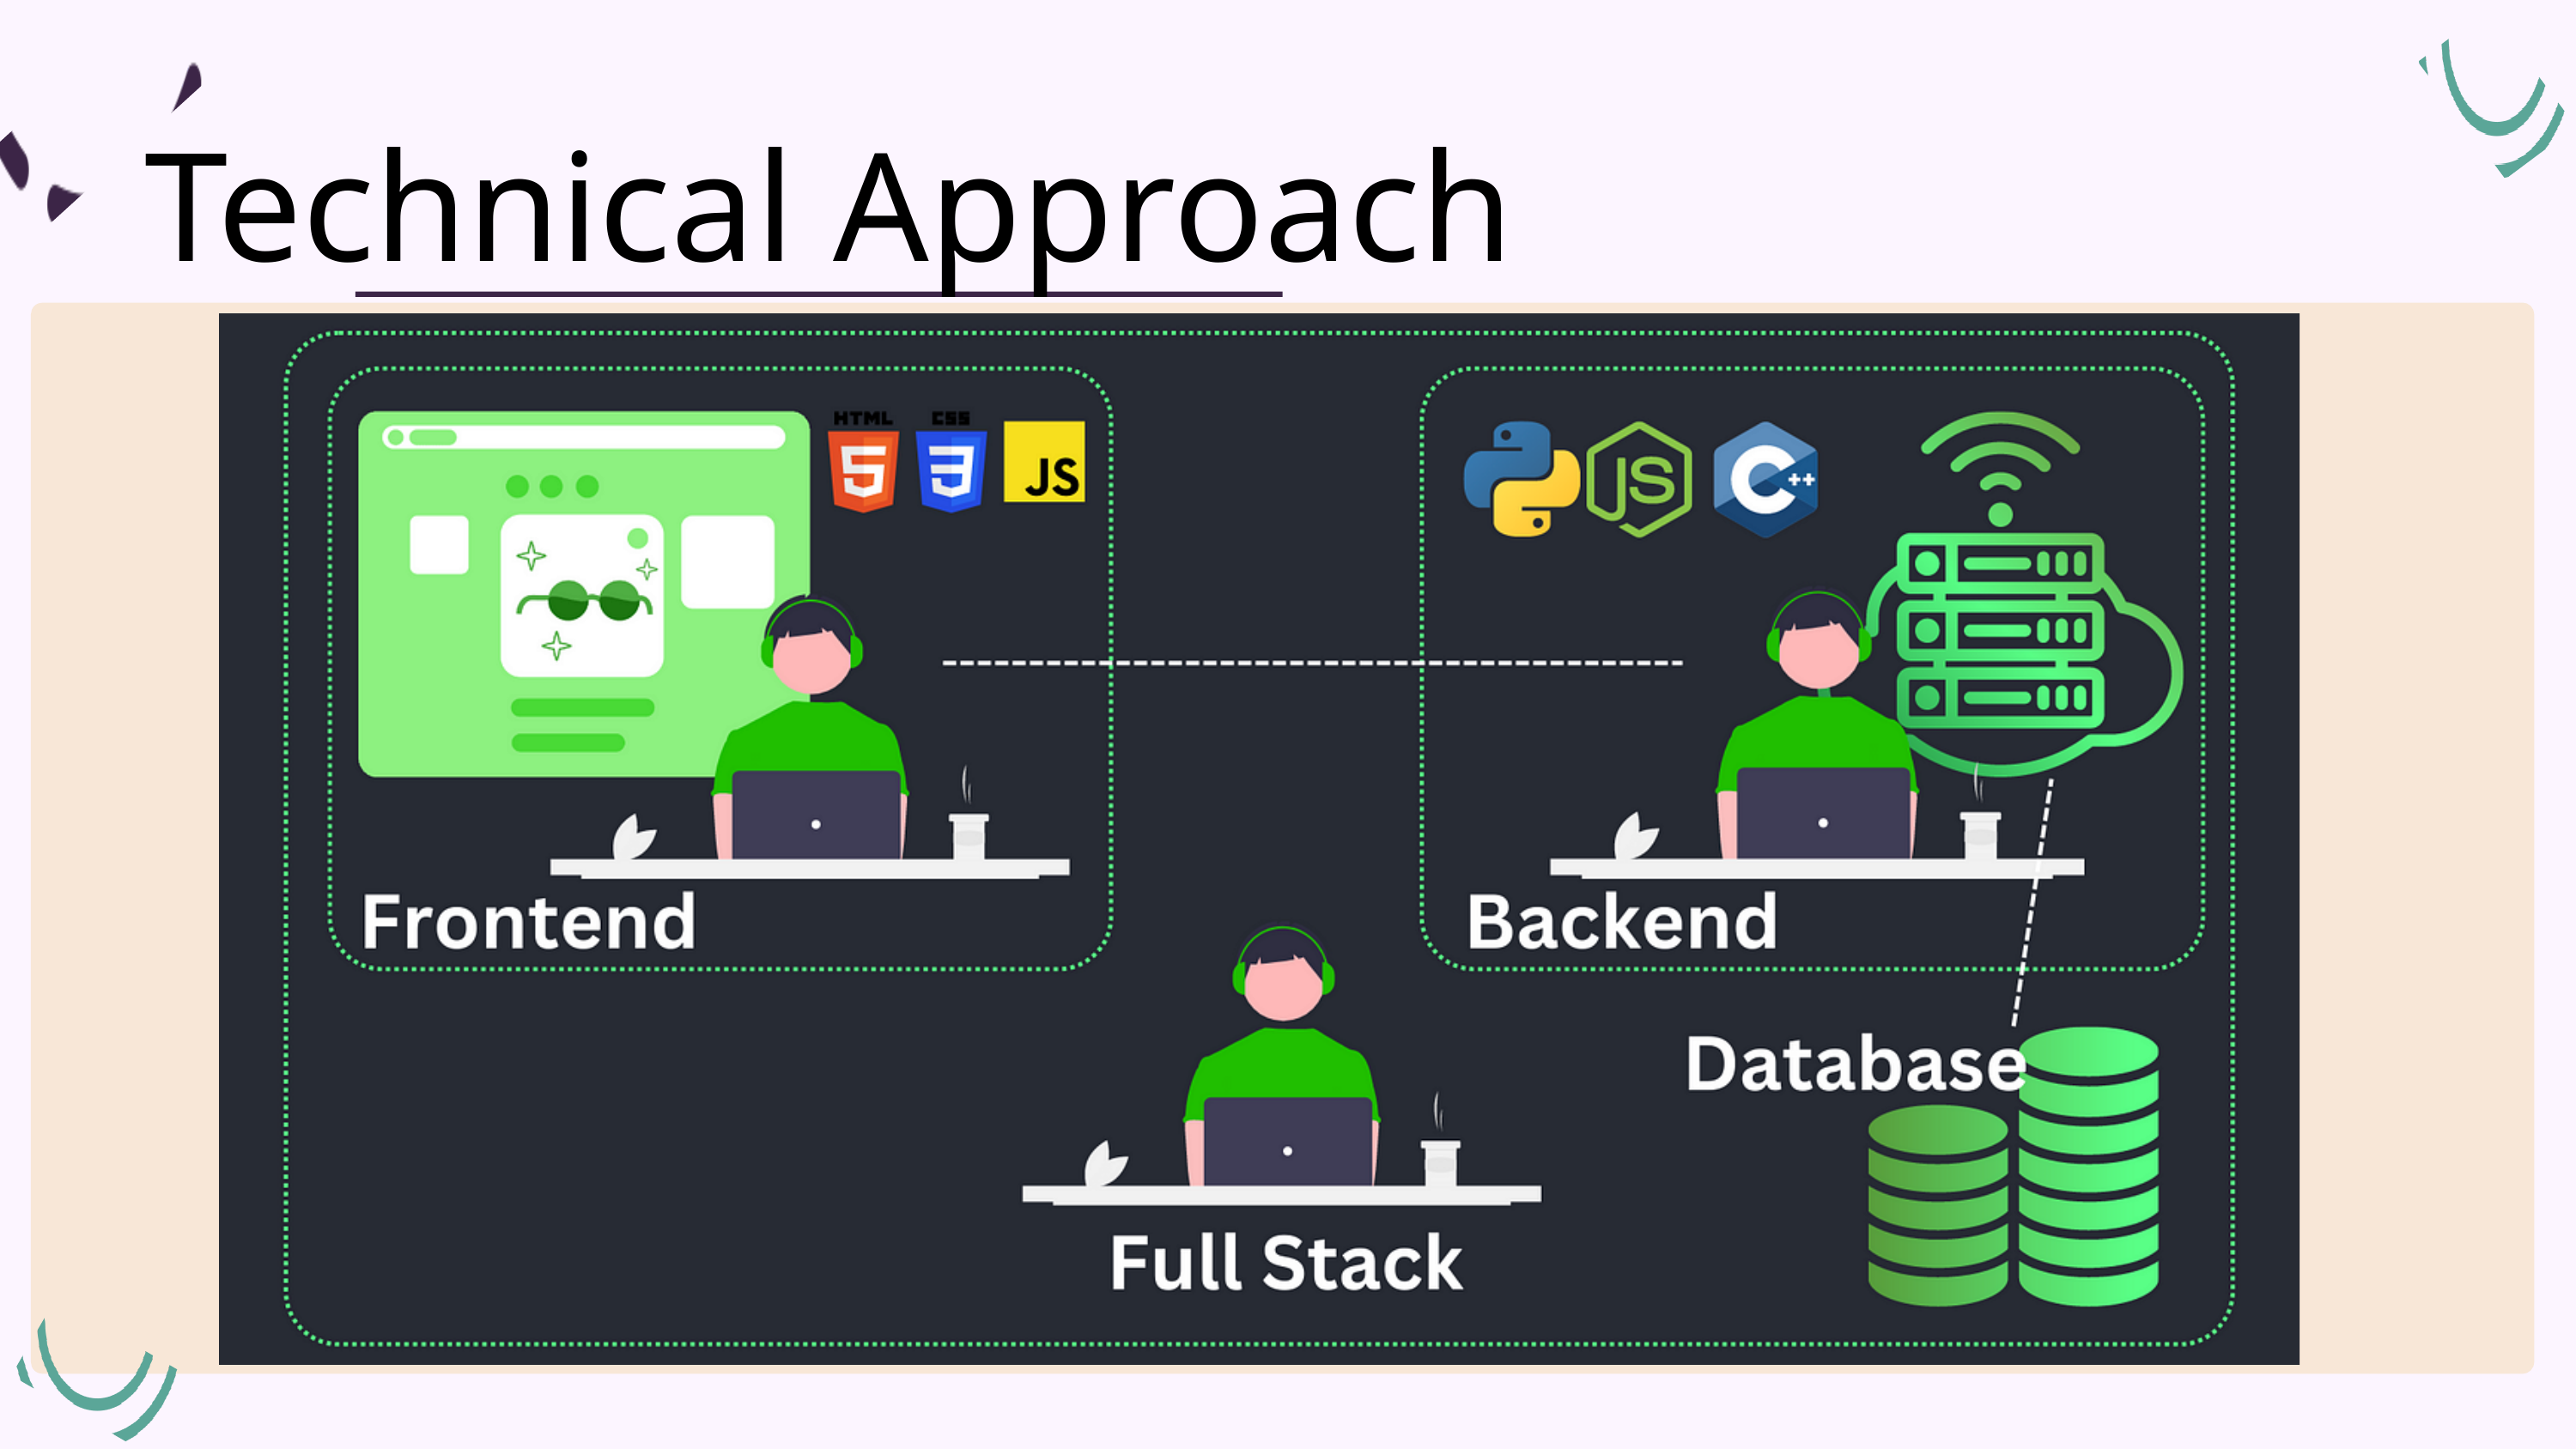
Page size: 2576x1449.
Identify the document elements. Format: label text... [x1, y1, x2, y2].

text_box Technical Approach [144, 133, 1526, 292]
text_box [11, 1353, 176, 1449]
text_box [30, 302, 2535, 1374]
text_box [0, 0, 220, 235]
text_box [2417, 9, 2576, 179]
